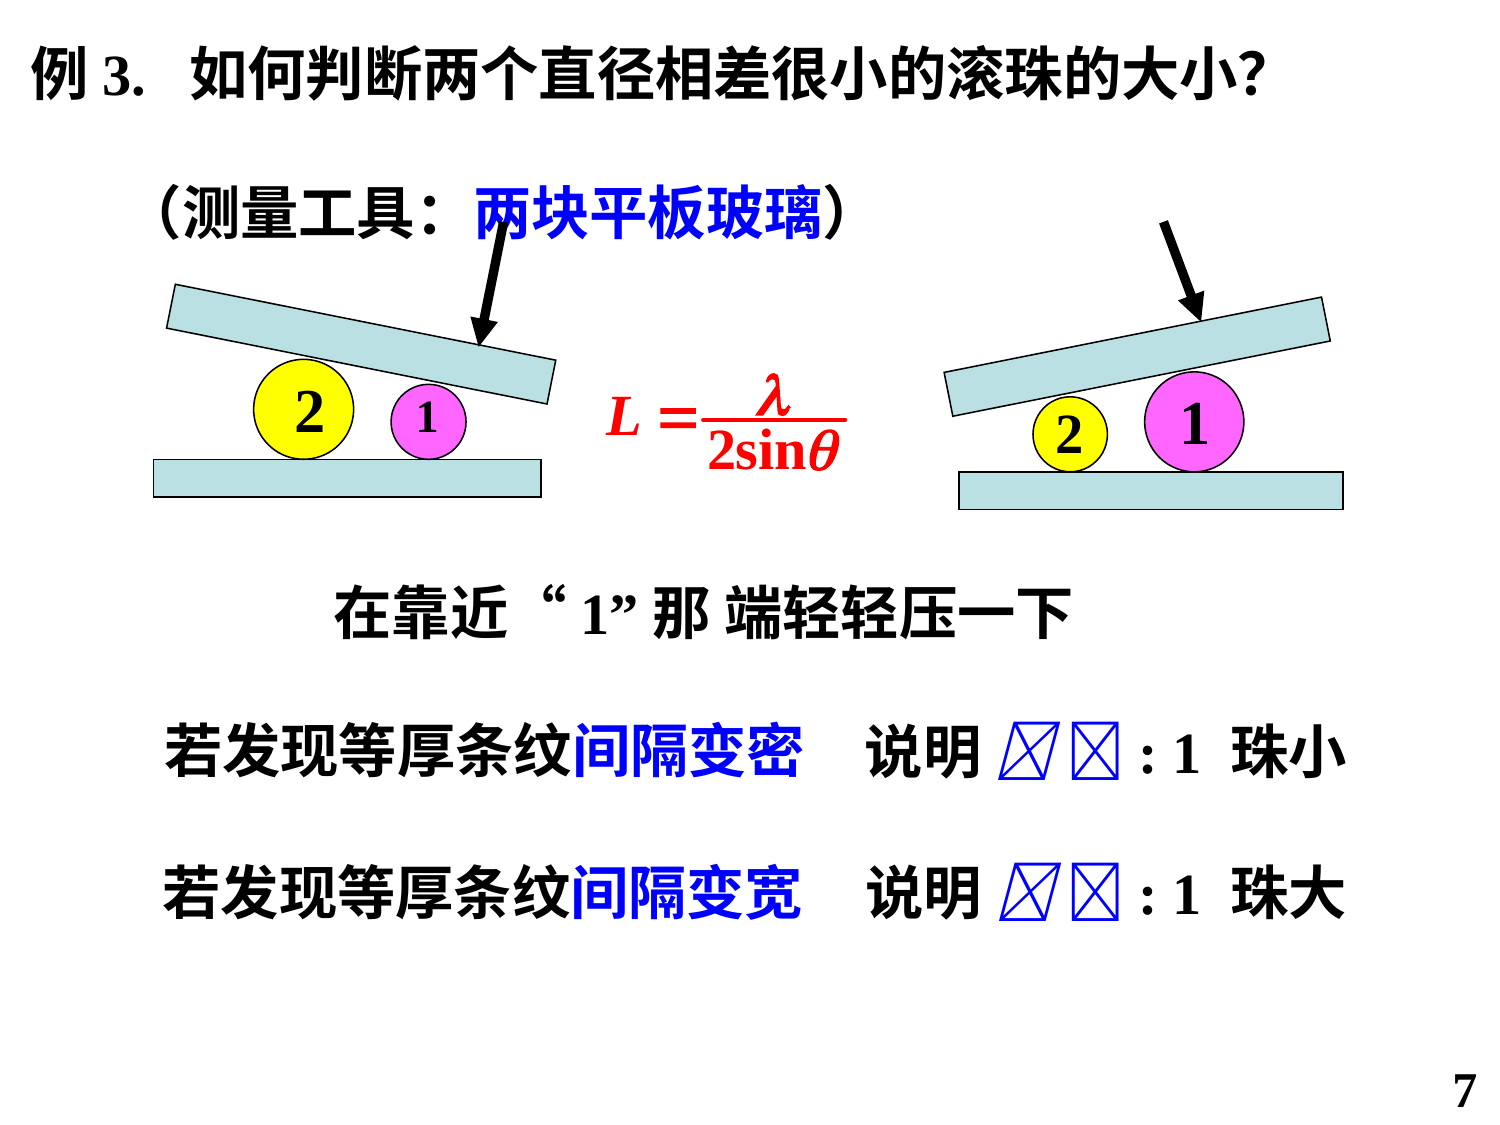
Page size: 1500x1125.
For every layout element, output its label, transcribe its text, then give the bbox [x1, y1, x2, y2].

text_box 若发现等厚条纹间隔变宽 [147, 848, 840, 934]
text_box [600, 364, 851, 476]
text_box 说明  : 1 珠大 [850, 848, 1409, 934]
text_box 说明  : 1 珠小 [850, 707, 1463, 793]
text_box 在靠近“1”那 端轻轻压一下 [318, 568, 1144, 654]
text_box 若发现等厚条纹间隔变密 [149, 706, 834, 792]
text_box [944, 334, 1344, 510]
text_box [153, 321, 556, 498]
text_box 例3. 如何判断两个直径相差很小的滚珠的大小？ （测量工具：两块平板玻璃） [15, 29, 1439, 255]
text_box 7 [1437, 1049, 1493, 1125]
text_box [1163, 221, 1203, 320]
